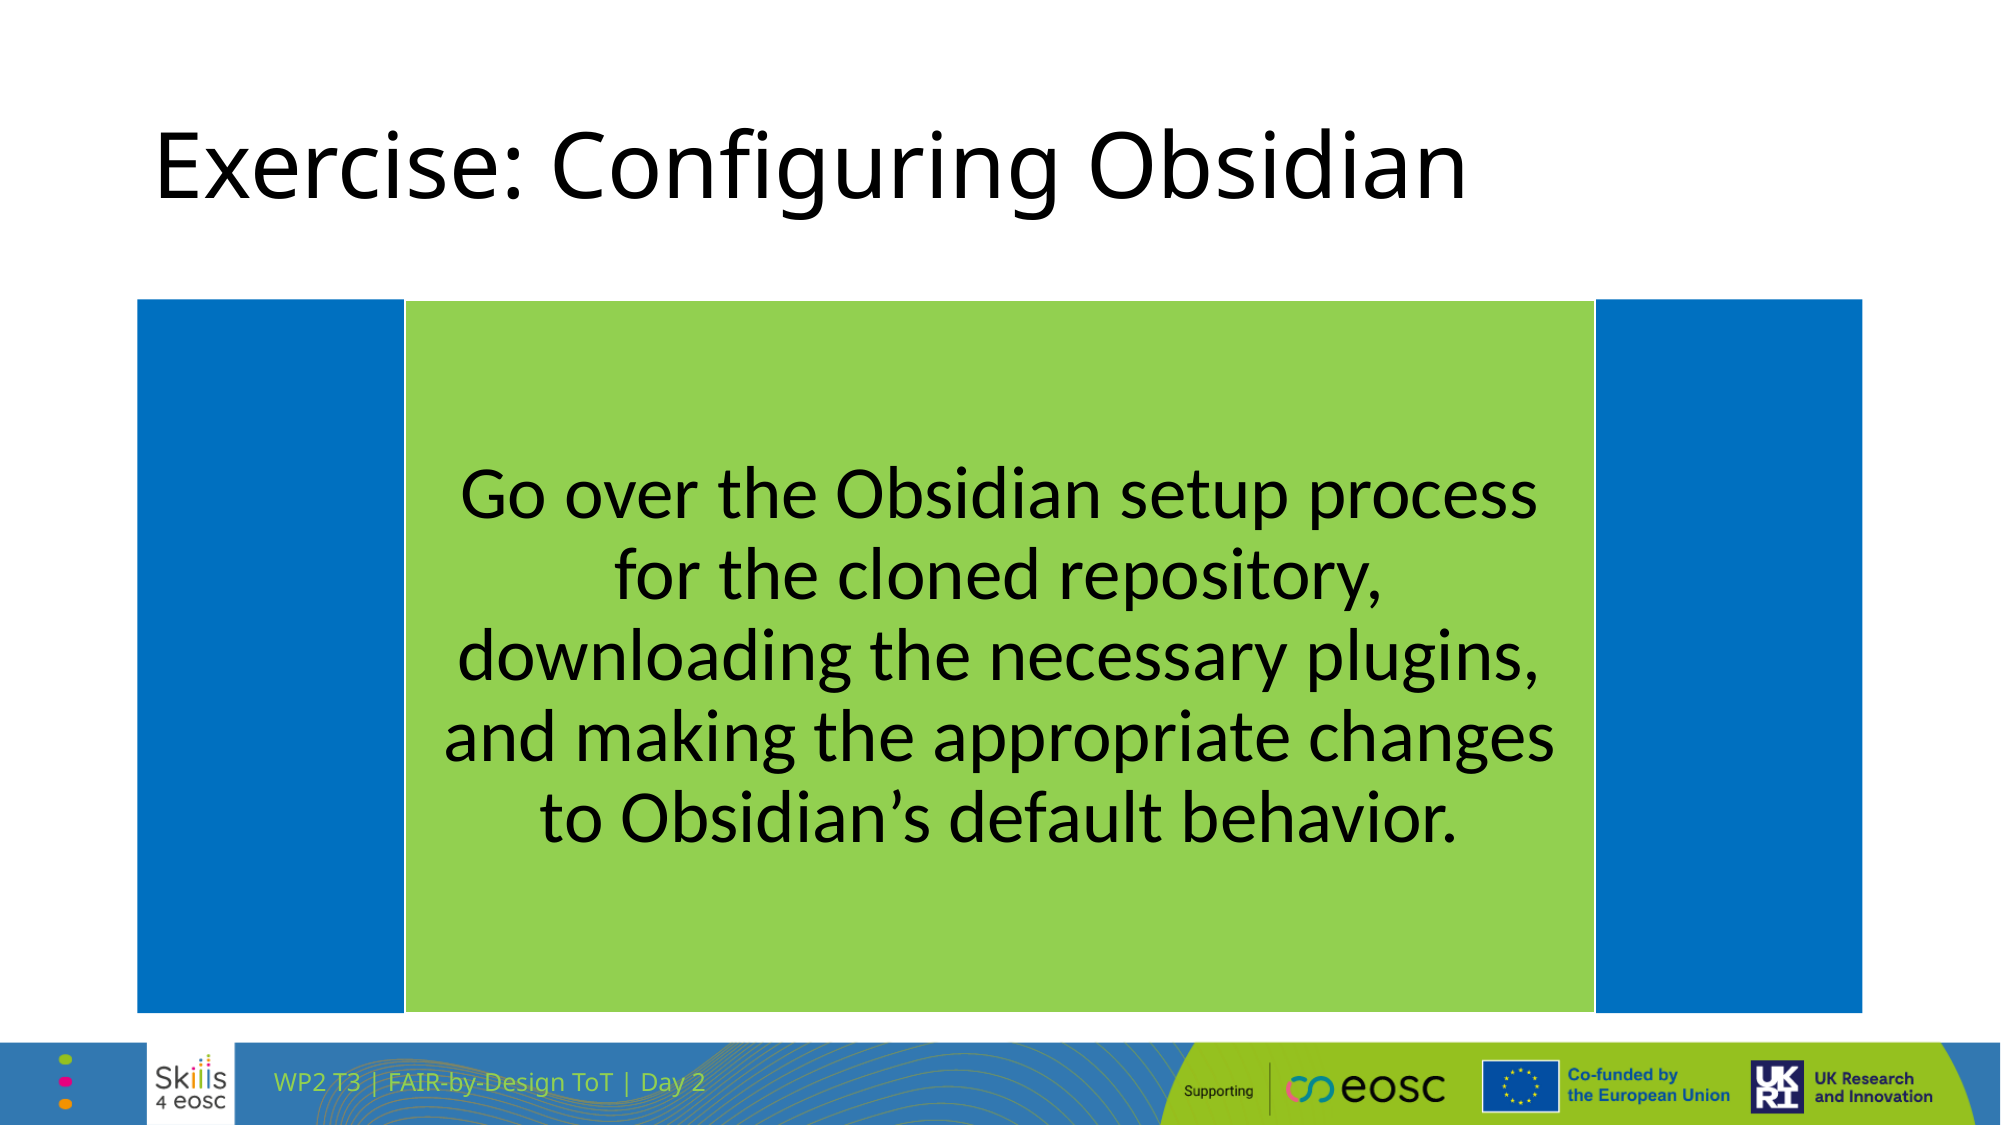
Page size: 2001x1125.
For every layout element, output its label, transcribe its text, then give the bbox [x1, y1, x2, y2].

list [137, 299, 1863, 1014]
title Exercise: Configuring Obsidian [137, 59, 1863, 278]
footer WP2 T3 | FAIR-by-Design ToT | Day 2 [258, 1052, 1140, 1112]
picture [0, 0, 2001, 1125]
